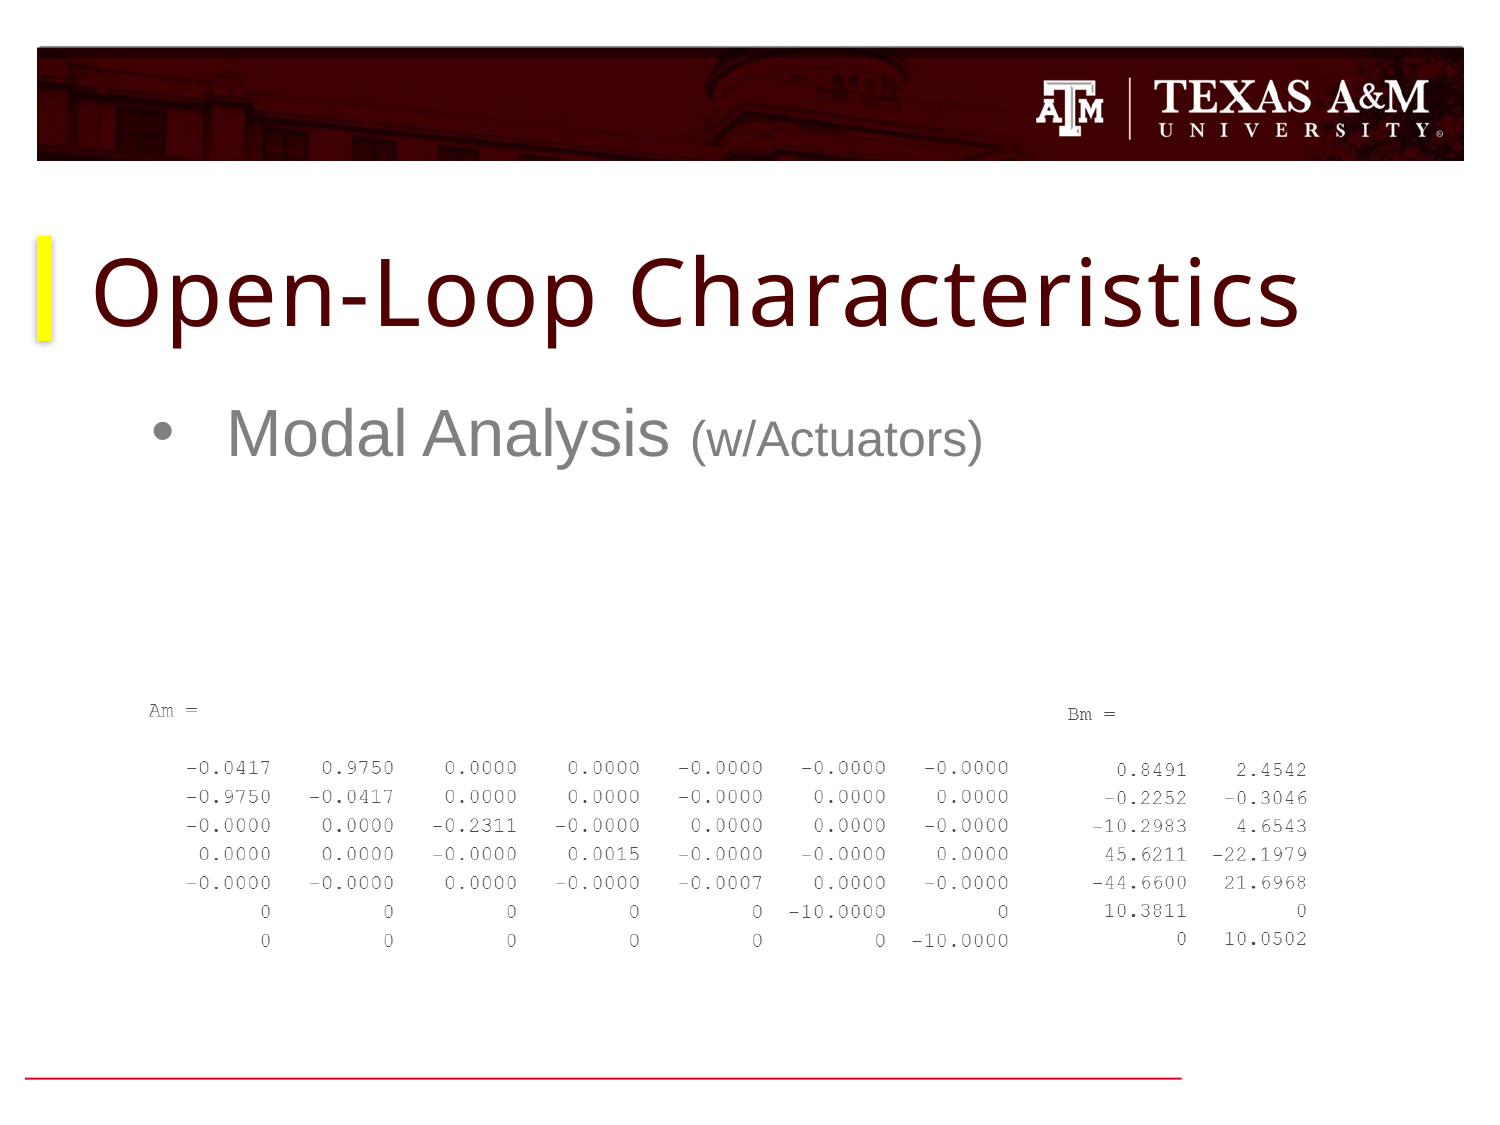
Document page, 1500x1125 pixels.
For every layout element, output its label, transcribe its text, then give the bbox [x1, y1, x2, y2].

picture [136, 693, 1026, 962]
picture [37, 45, 1464, 161]
title Open-Loop Characteristics [75, 195, 1425, 383]
picture [1056, 693, 1324, 962]
